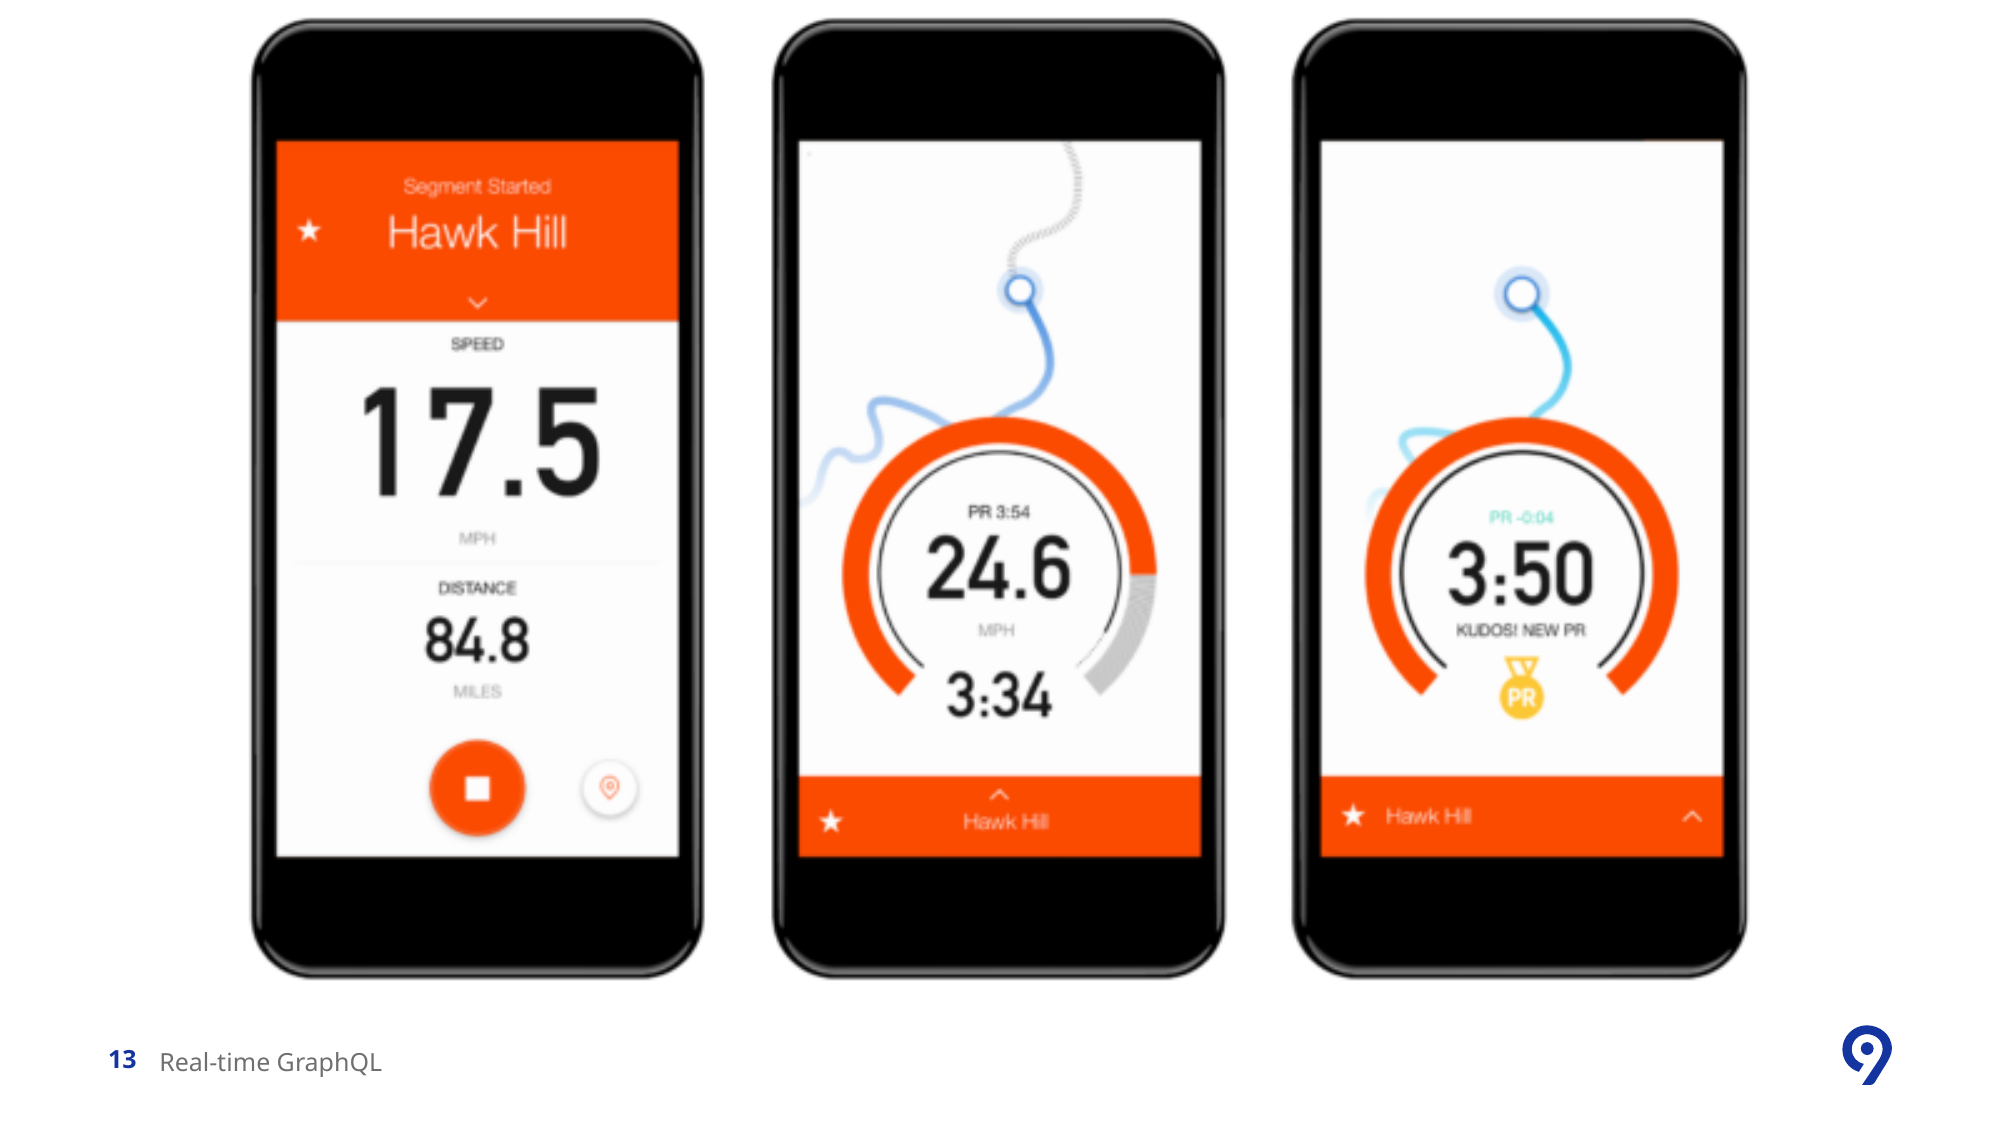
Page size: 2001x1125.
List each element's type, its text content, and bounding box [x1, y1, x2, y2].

slide_number 13 [108, 1045, 153, 1077]
footer Real-time GraphQL [159, 1045, 971, 1077]
picture [0, 0, 2000, 988]
